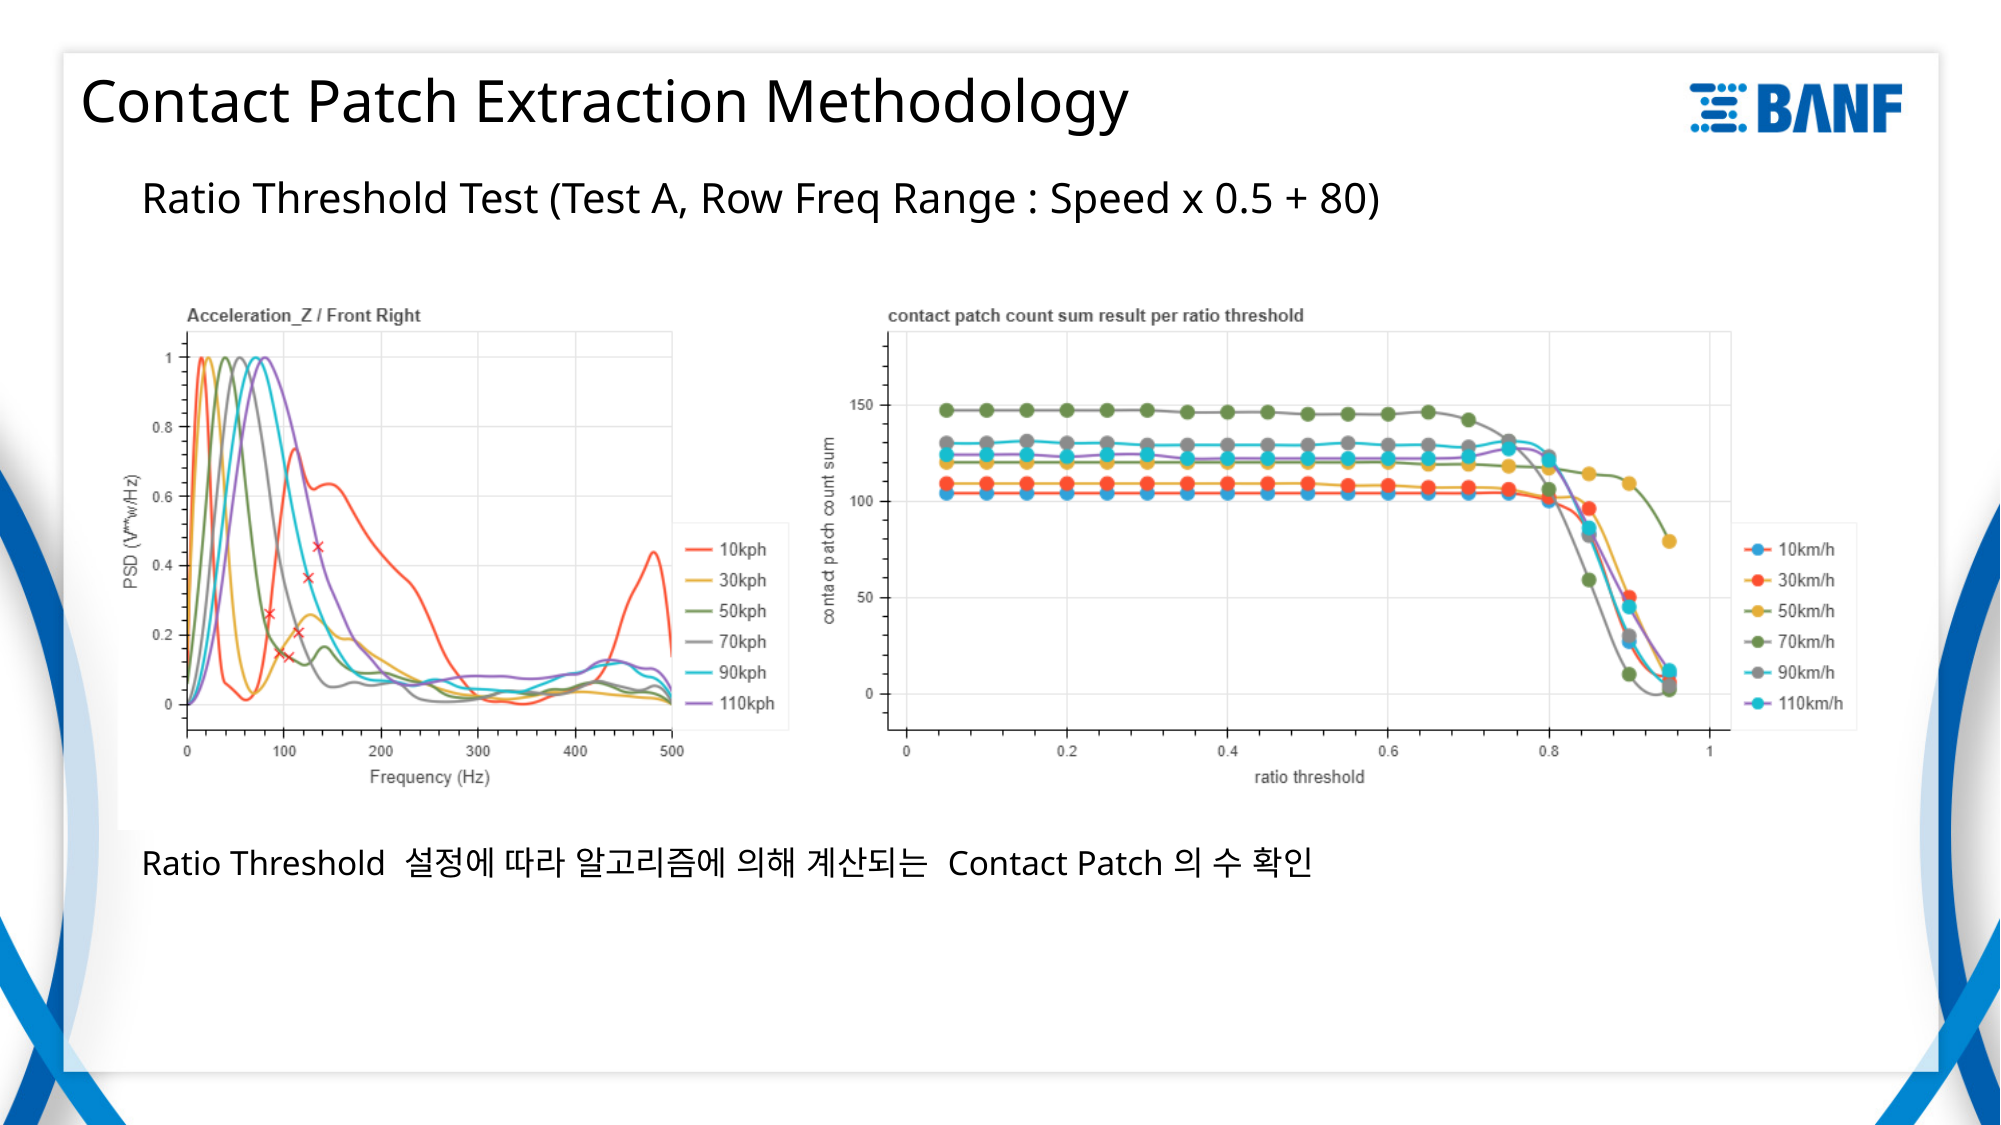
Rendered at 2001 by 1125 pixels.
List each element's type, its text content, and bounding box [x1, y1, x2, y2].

title Contact Patch Extraction Methodology [64, 52, 1685, 150]
picture [0, 0, 2000, 1125]
text_box Ratio Threshold 설정에 따라 알고리즘에 의해 계산되는 Contact Patch의 수 확인 [126, 830, 1872, 962]
list Ratio Threshold Test (Test A, Row Freq Range : Speed x 0.5 + 80) [126, 161, 1872, 248]
